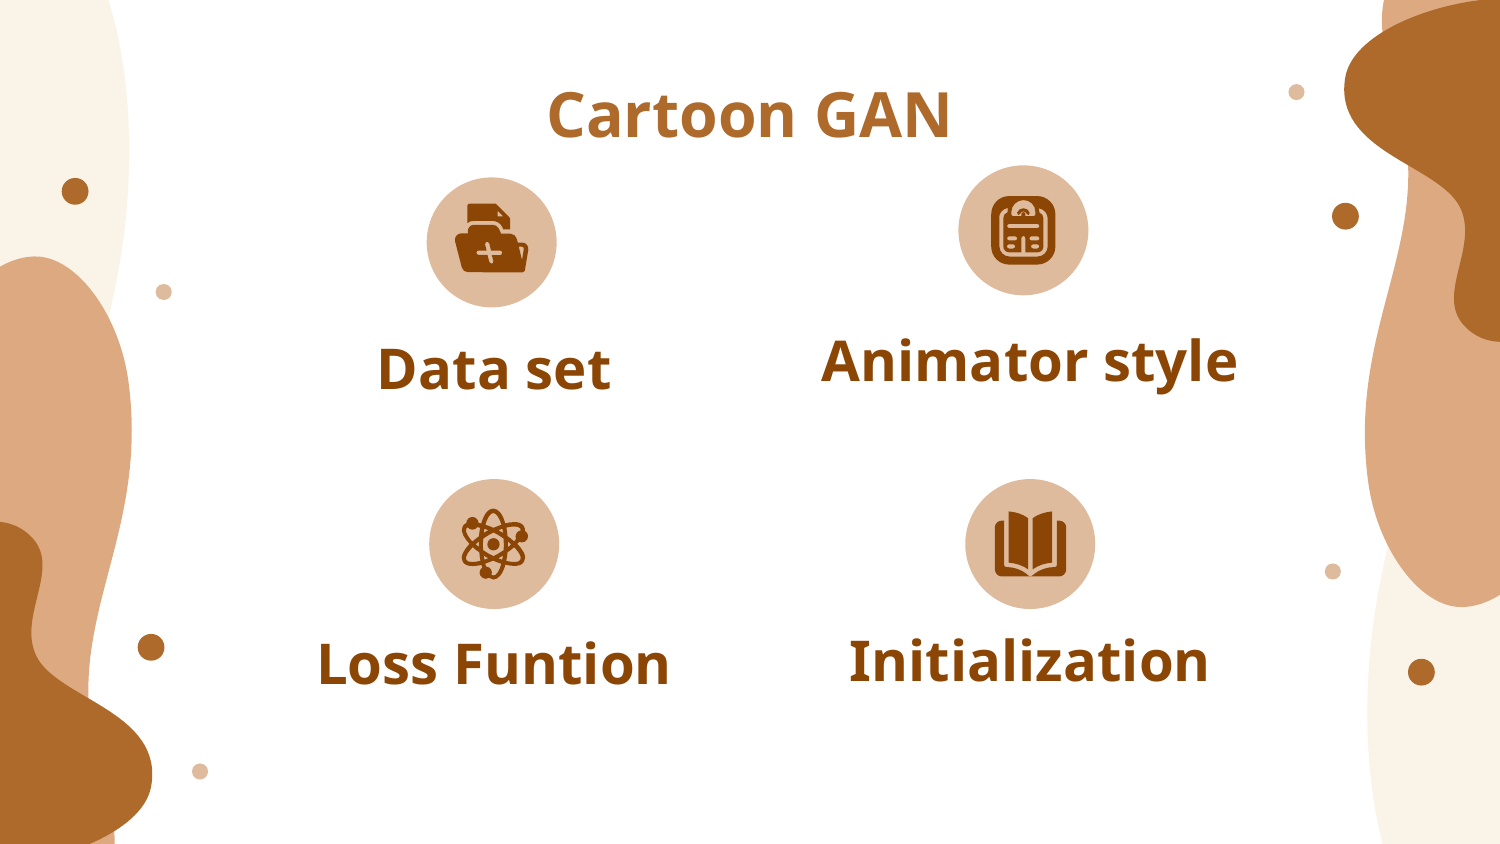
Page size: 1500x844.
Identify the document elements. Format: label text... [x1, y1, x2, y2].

text_box [426, 177, 557, 308]
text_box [454, 203, 529, 273]
subtitle Loss Funtion [290, 632, 699, 692]
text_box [459, 508, 530, 580]
text_box [429, 479, 560, 610]
subtitle Data set [290, 337, 699, 396]
subtitle Initialization [826, 629, 1235, 689]
text_box [958, 165, 1089, 296]
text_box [994, 511, 1067, 577]
subtitle Animator style [799, 329, 1261, 388]
text_box [965, 479, 1096, 610]
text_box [990, 195, 1056, 265]
title Cartoon GAN [253, 59, 1247, 154]
